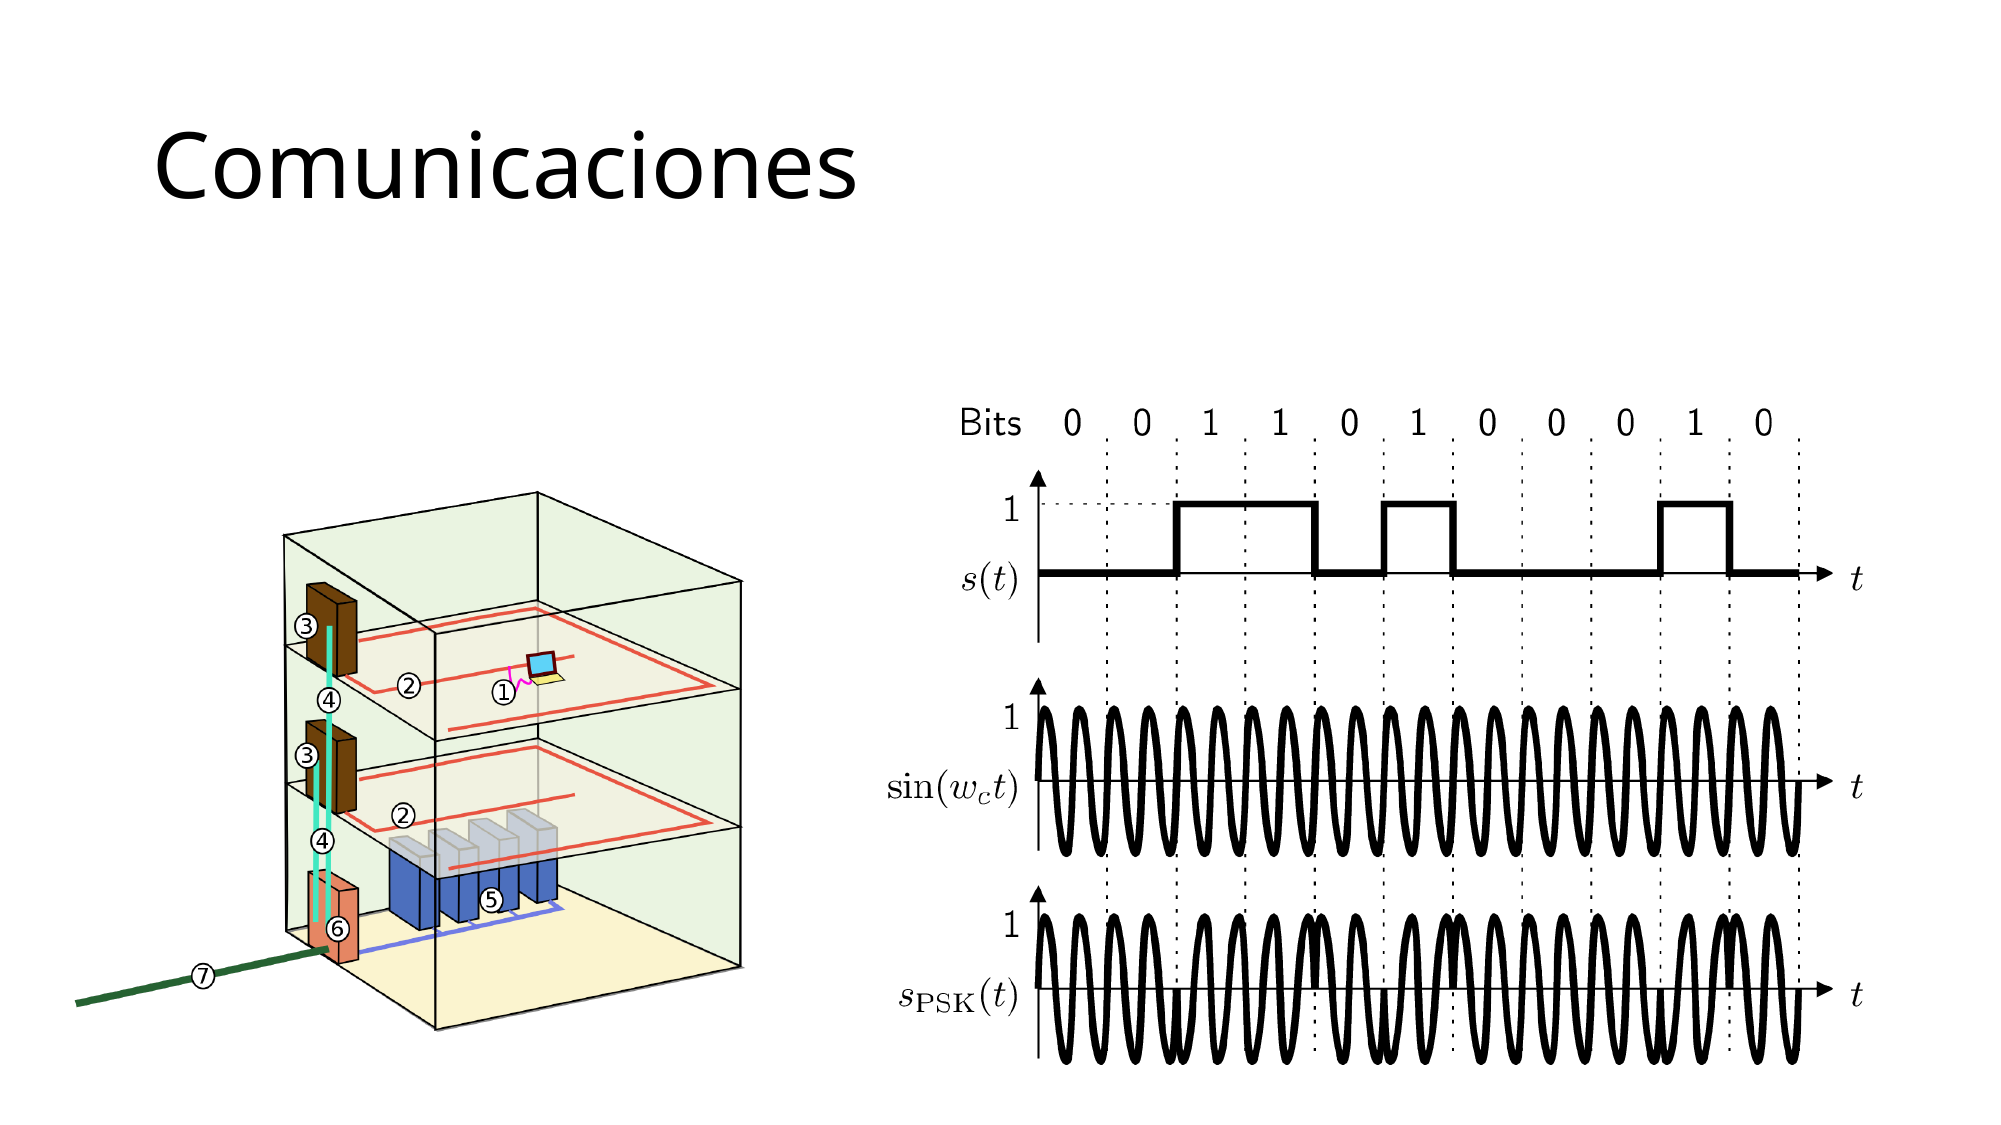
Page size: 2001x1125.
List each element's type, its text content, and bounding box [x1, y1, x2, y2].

picture [886, 407, 1863, 1066]
picture [56, 472, 764, 1050]
title Comunicaciones [137, 59, 1863, 278]
